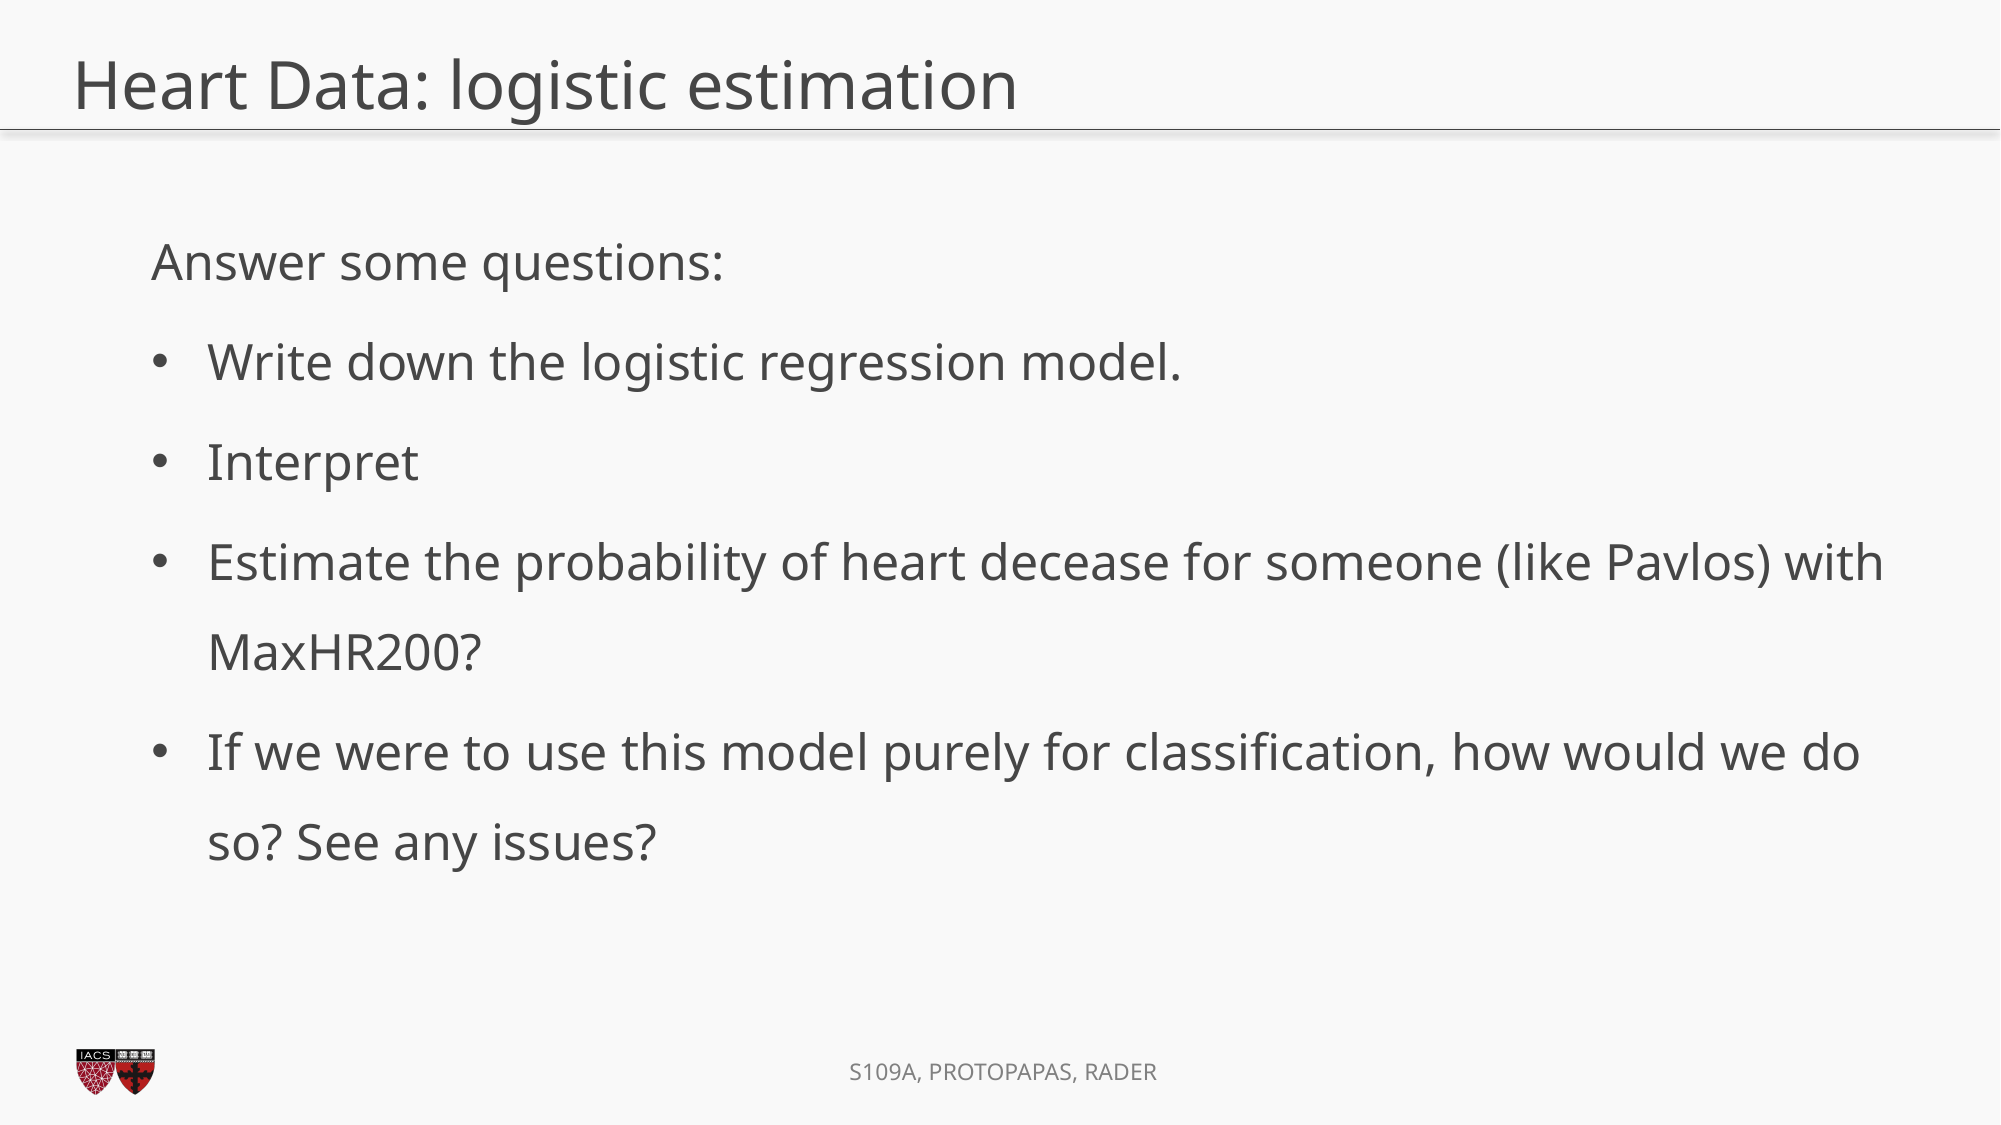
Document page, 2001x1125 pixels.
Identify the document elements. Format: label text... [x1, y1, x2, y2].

picture [75, 1049, 155, 1095]
title Heart Data: logistic estimation [57, 35, 1943, 162]
